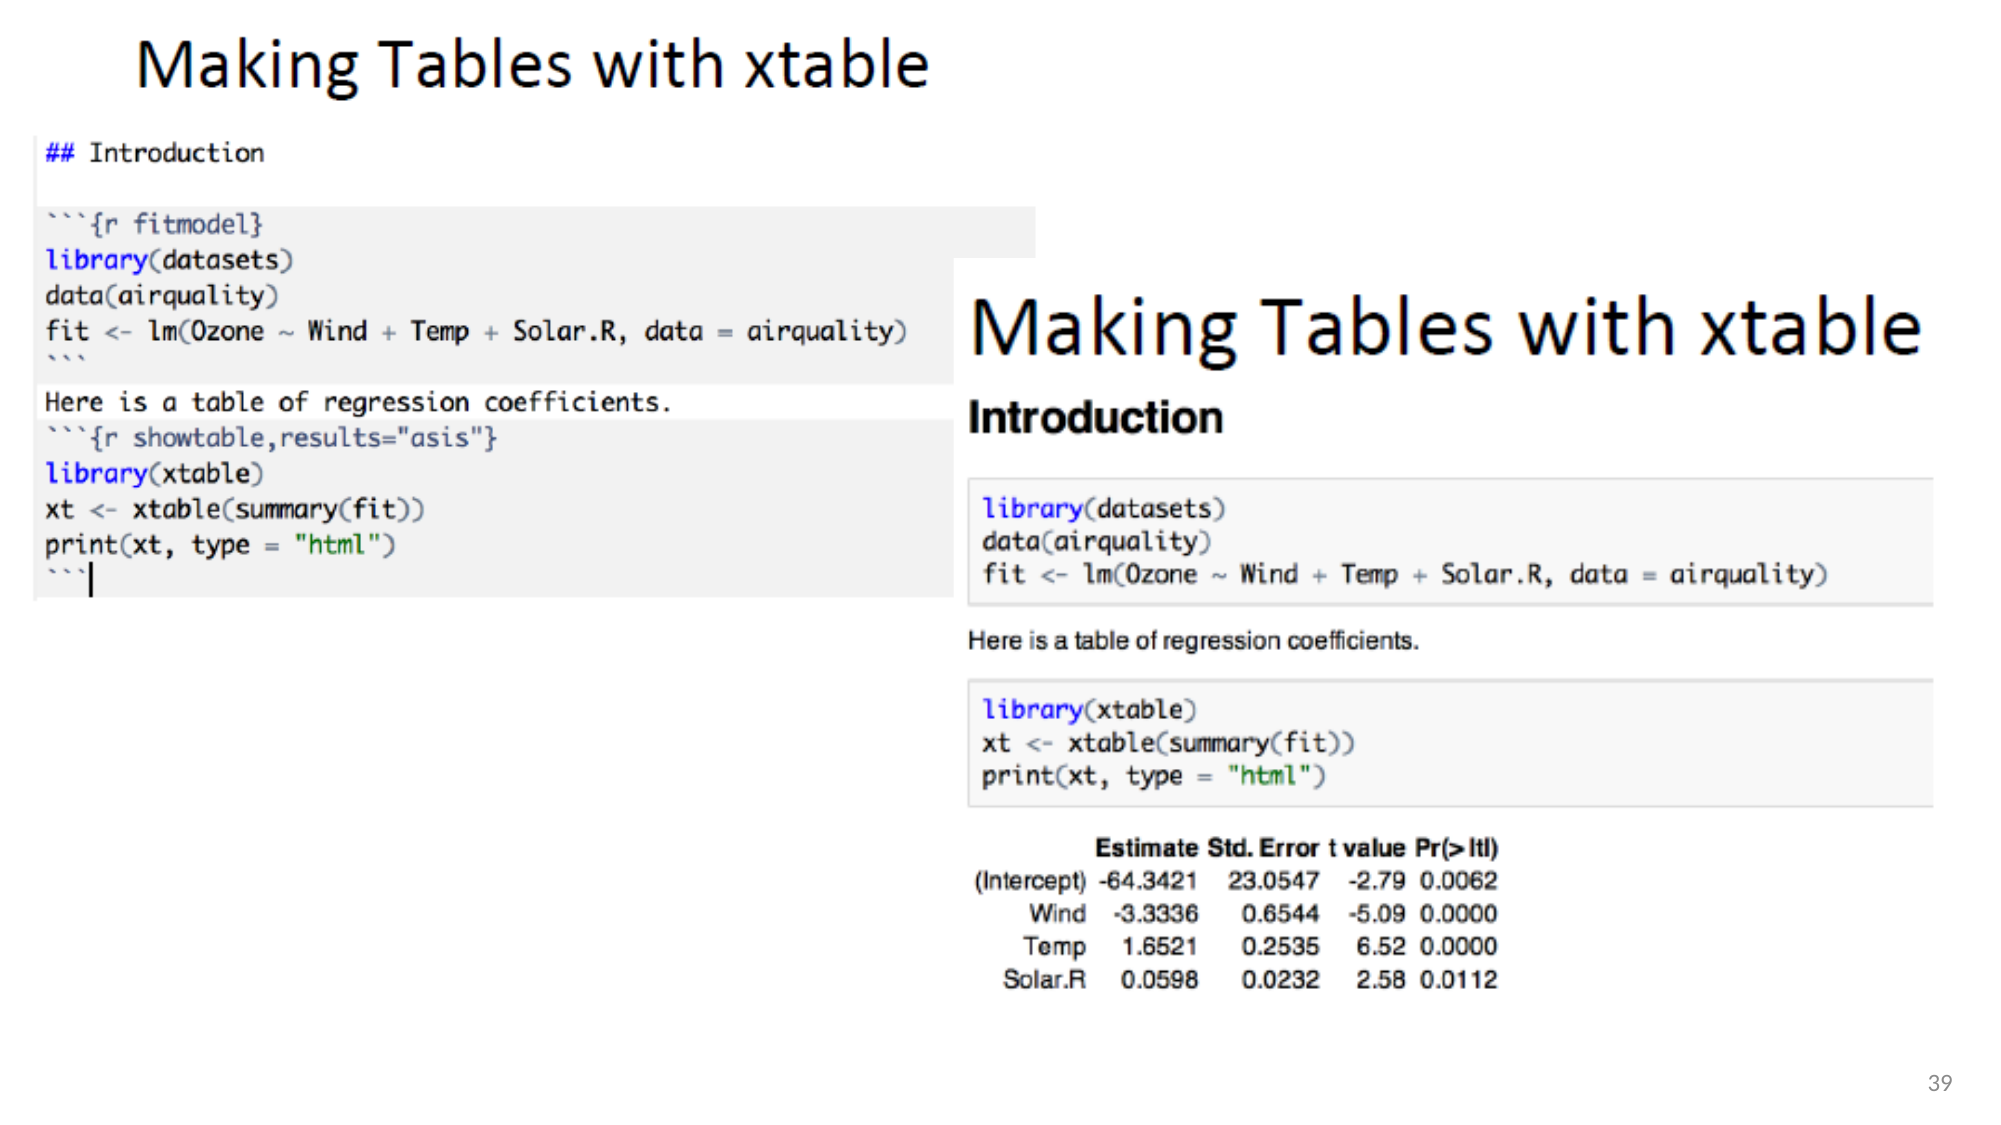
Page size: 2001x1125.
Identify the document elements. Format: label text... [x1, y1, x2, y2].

slide_number 39 [1518, 1052, 1968, 1112]
picture [19, 24, 1968, 1052]
